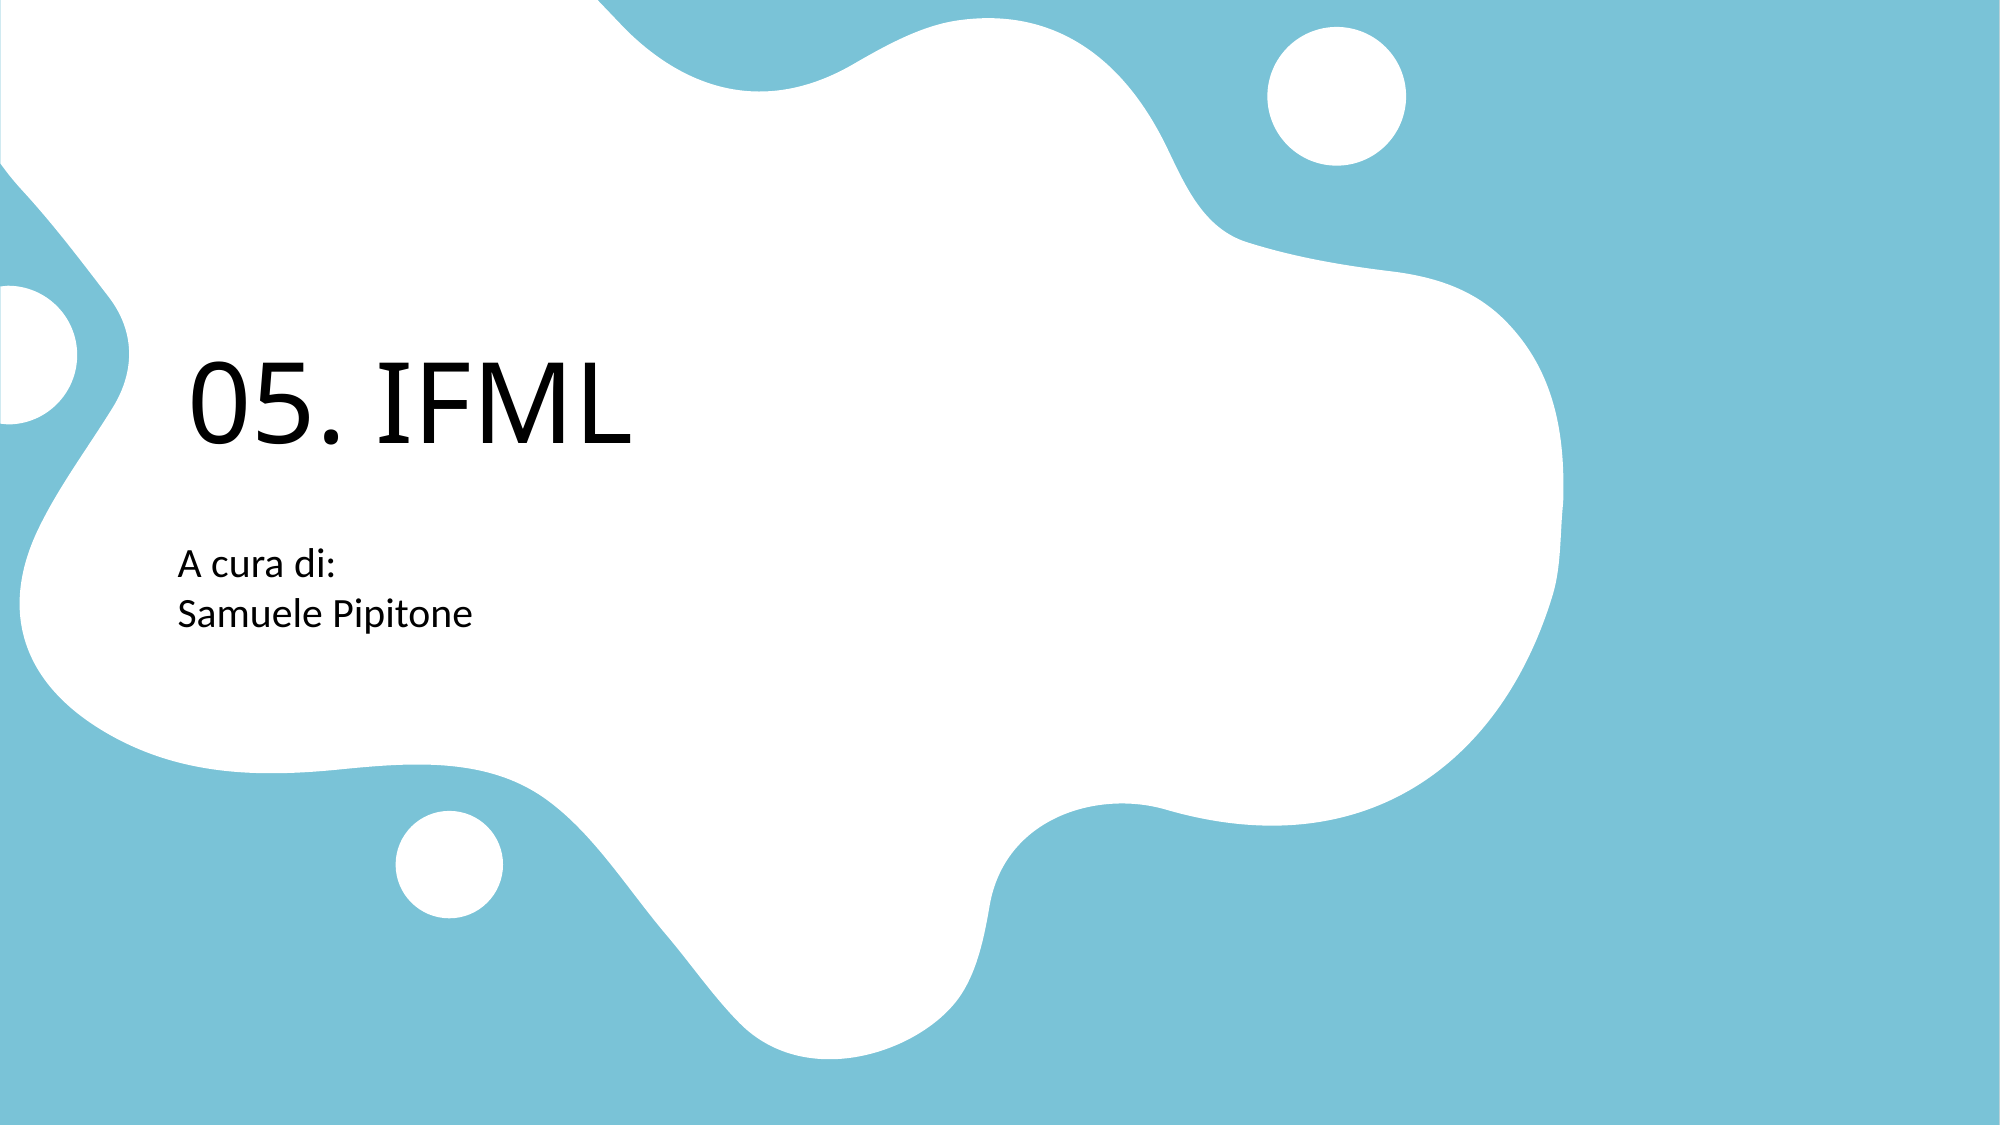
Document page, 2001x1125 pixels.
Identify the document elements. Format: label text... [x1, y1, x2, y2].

text_box A cura di: Samuele Pipitone [162, 528, 1000, 644]
text_box [0, 0, 1565, 1061]
title 05. IFML [172, 182, 1391, 474]
text_box [0, 0, 2000, 1125]
